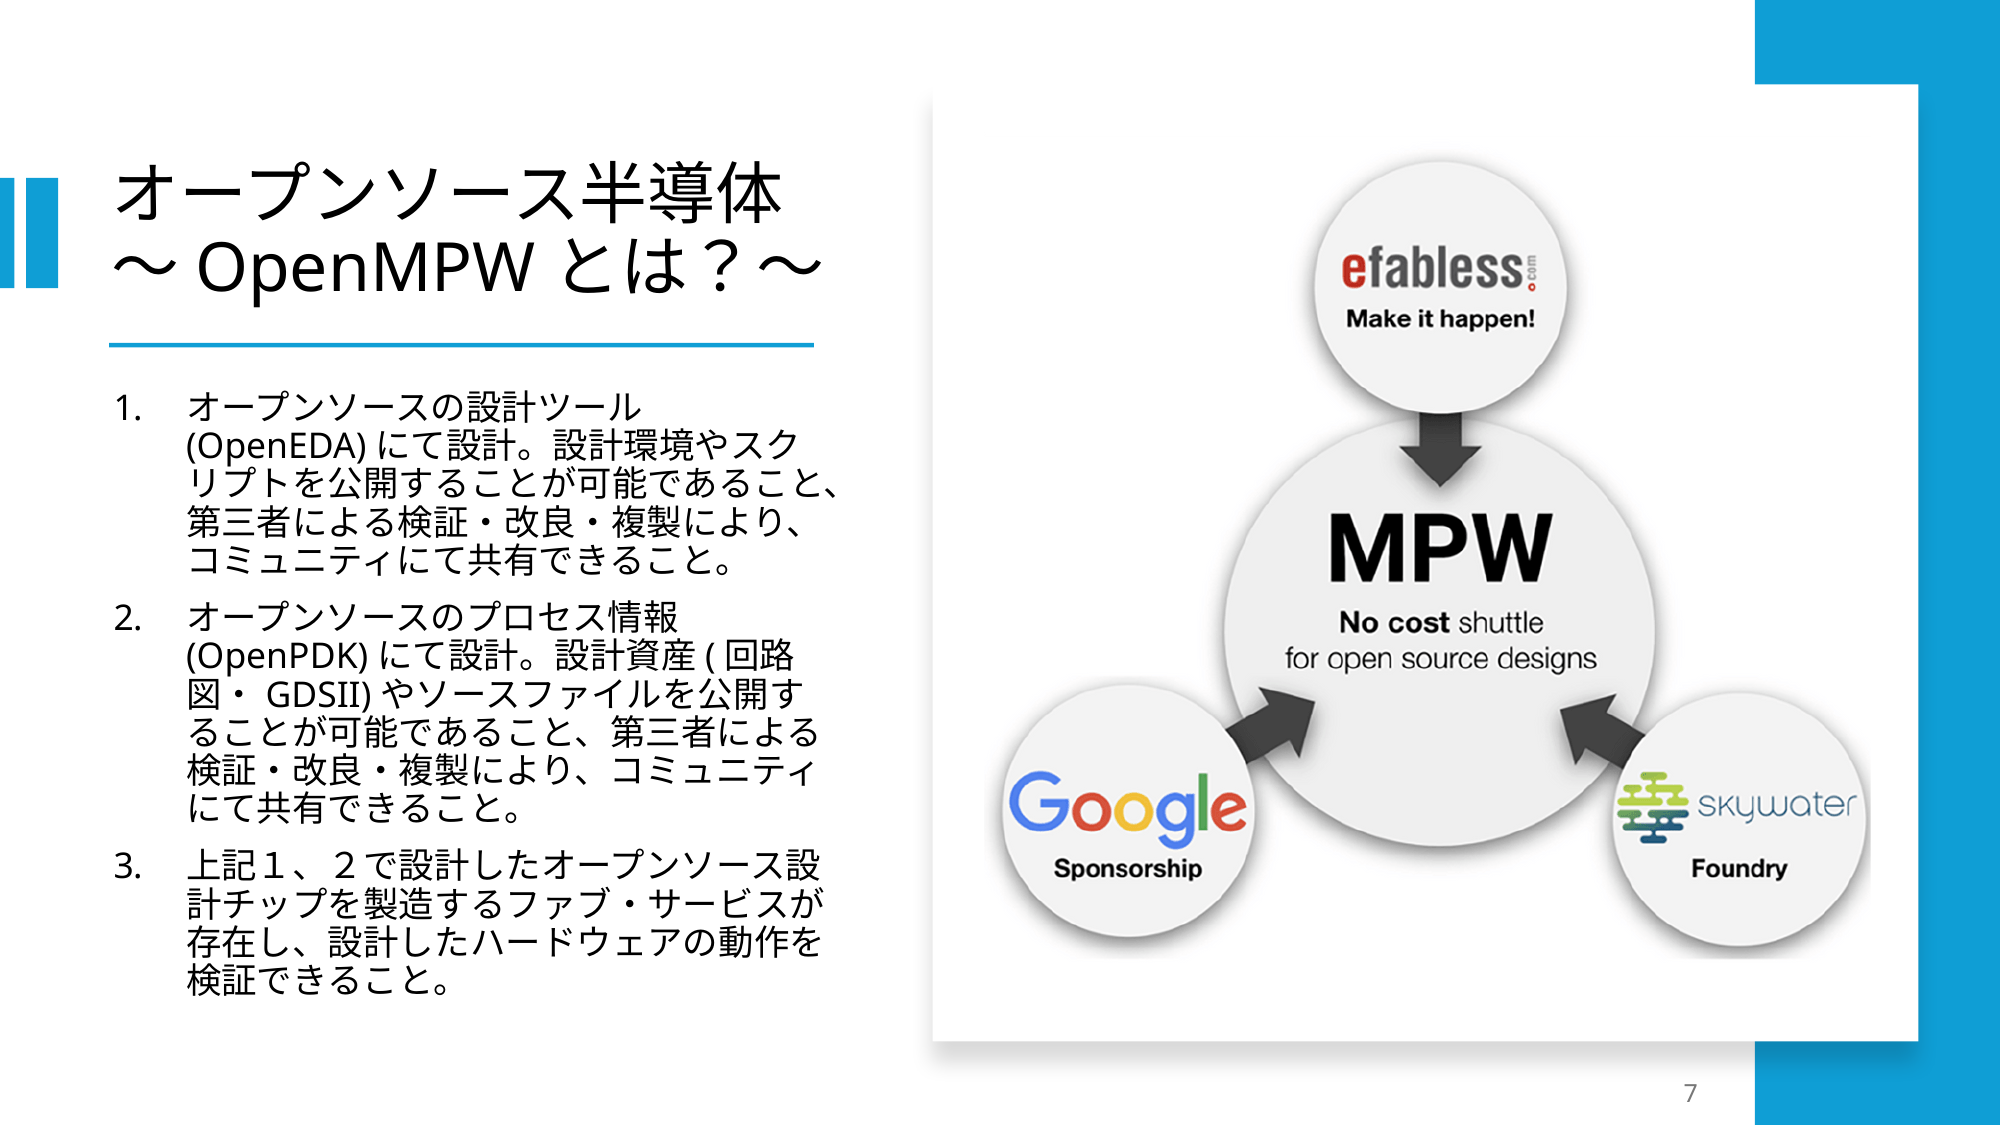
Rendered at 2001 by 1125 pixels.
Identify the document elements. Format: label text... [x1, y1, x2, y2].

list オープンソースの設計ツール(OpenEDA)にて設計。設計環境やスクリプトを公開することが可能であること、第三者による検証・改良・複製により、コミュニティにて共有できること。 オープンソースのプロセス情報 (OpenPDK)にて設計。設計資産(回路図・GDSII)やソースファイルを公開することが可能であること、第三者による検証・改良・複製により、コミュニティにて共有できること。 上記１、２で設計したオープンソース設計チップを製造するファブ・サービスが存在し、設計したハードウェアの動作を検証できること。 [96, 382, 845, 1036]
text_box [1753, 0, 2000, 1125]
picture [980, 130, 1872, 995]
text_box [0, 0, 1753, 1125]
title オープンソース半導体 ～OpenMPWとは？～ [96, 140, 845, 326]
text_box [0, 177, 59, 289]
text_box [107, 341, 816, 349]
text_box [931, 83, 1920, 1043]
slide_number 7 [1539, 1065, 1713, 1125]
